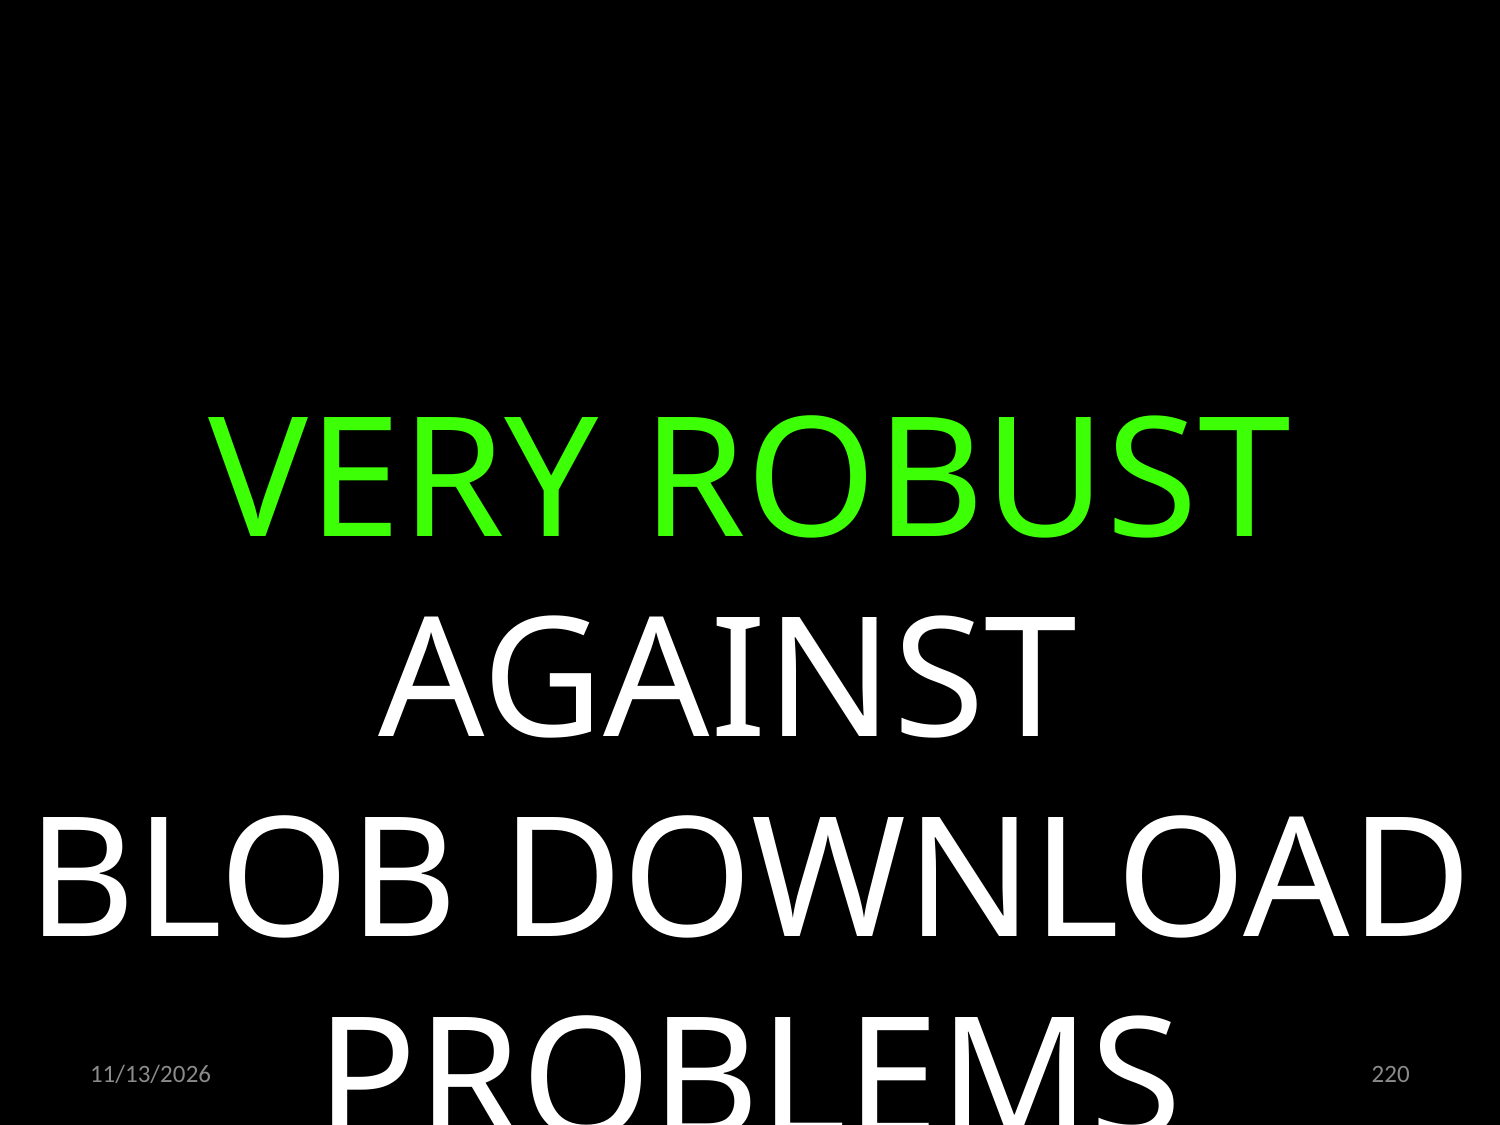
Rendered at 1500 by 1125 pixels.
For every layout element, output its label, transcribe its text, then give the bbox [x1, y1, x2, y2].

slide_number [75, 1042, 425, 1103]
slide_number 220 [1074, 1042, 1425, 1103]
text_box VERY ROBUST AGAINST BLOB DOWNLOAD PROBLEMS [0, 361, 1500, 464]
